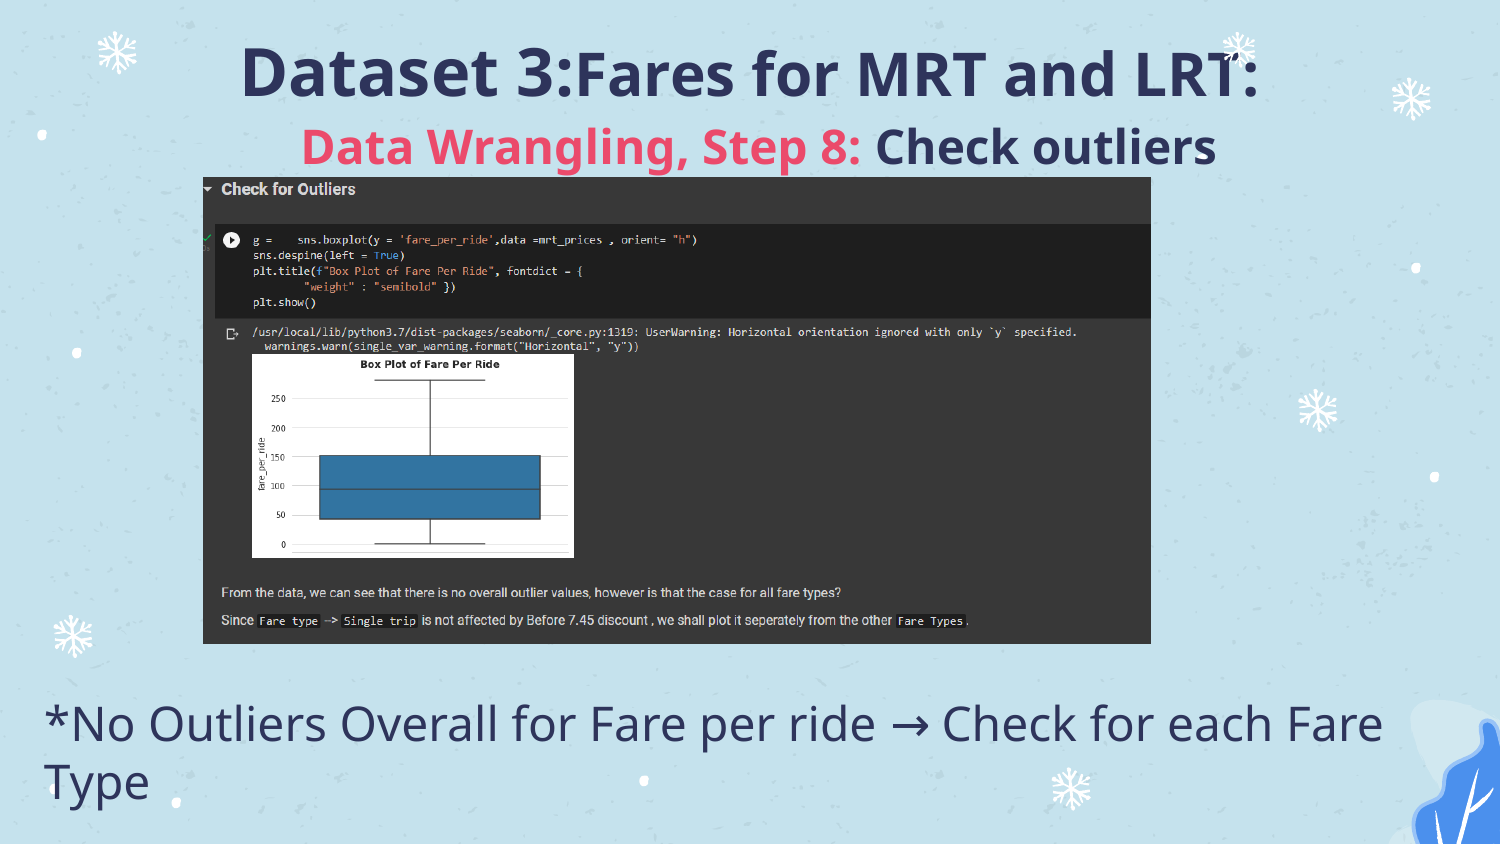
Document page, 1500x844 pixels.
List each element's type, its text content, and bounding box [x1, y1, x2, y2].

text_box [72, 347, 82, 359]
text_box *No Outliers Overall for Fare per ride → Check for each Fare Type [29, 678, 1377, 824]
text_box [1382, 599, 1500, 844]
title Dataset 3:Fares for MRT and LRT: [117, 23, 1383, 101]
text_box [1223, 31, 1256, 68]
text_box [1429, 471, 1440, 483]
text_box [1411, 262, 1421, 274]
text_box [1298, 388, 1338, 433]
picture [0, 0, 1500, 844]
text_box Data Wrangling, Step 8: Check outliers [96, 101, 1421, 190]
text_box [1391, 77, 1432, 115]
